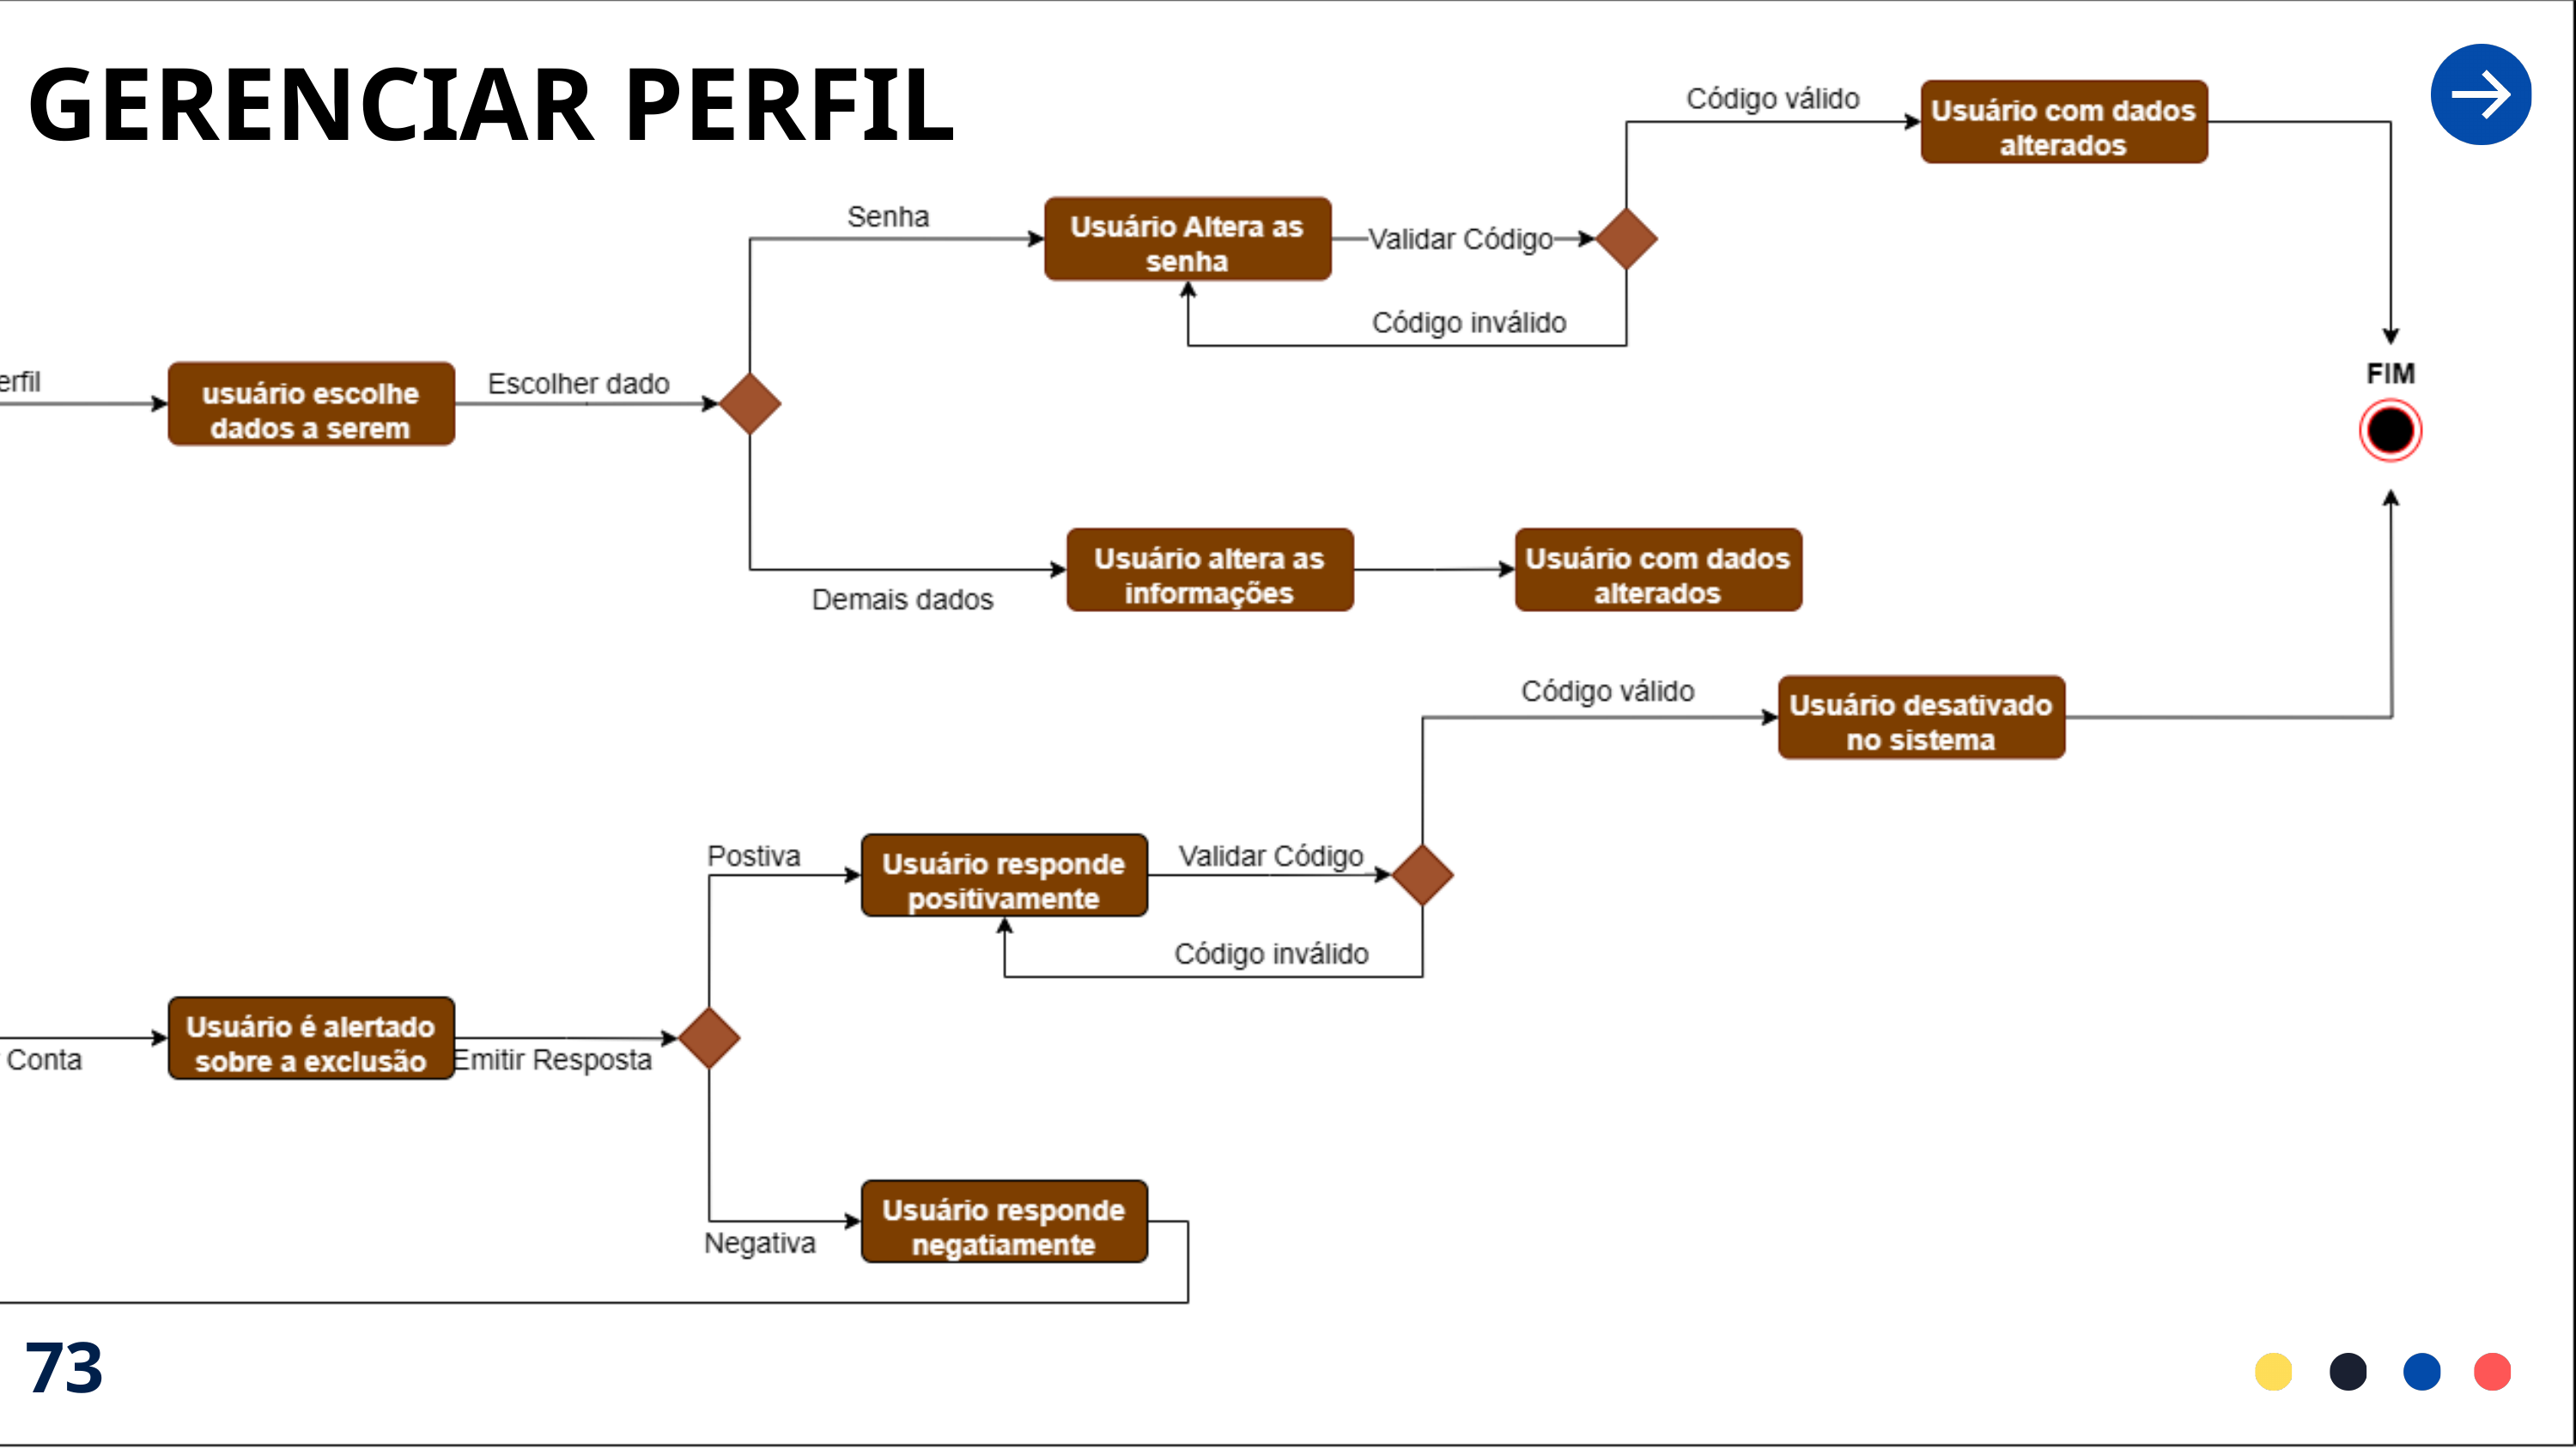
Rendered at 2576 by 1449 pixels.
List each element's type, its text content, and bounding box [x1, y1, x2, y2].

text_box [2431, 44, 2532, 145]
text_box GERENCIAR PERFIL [25, 51, 2013, 161]
text_box [2330, 1353, 2367, 1391]
text_box [2474, 1353, 2512, 1391]
text_box [2403, 1353, 2441, 1391]
text_box [2451, 70, 2512, 119]
text_box 73 [25, 1309, 145, 1408]
text_box [0, 0, 2576, 1449]
text_box [2255, 1353, 2293, 1391]
